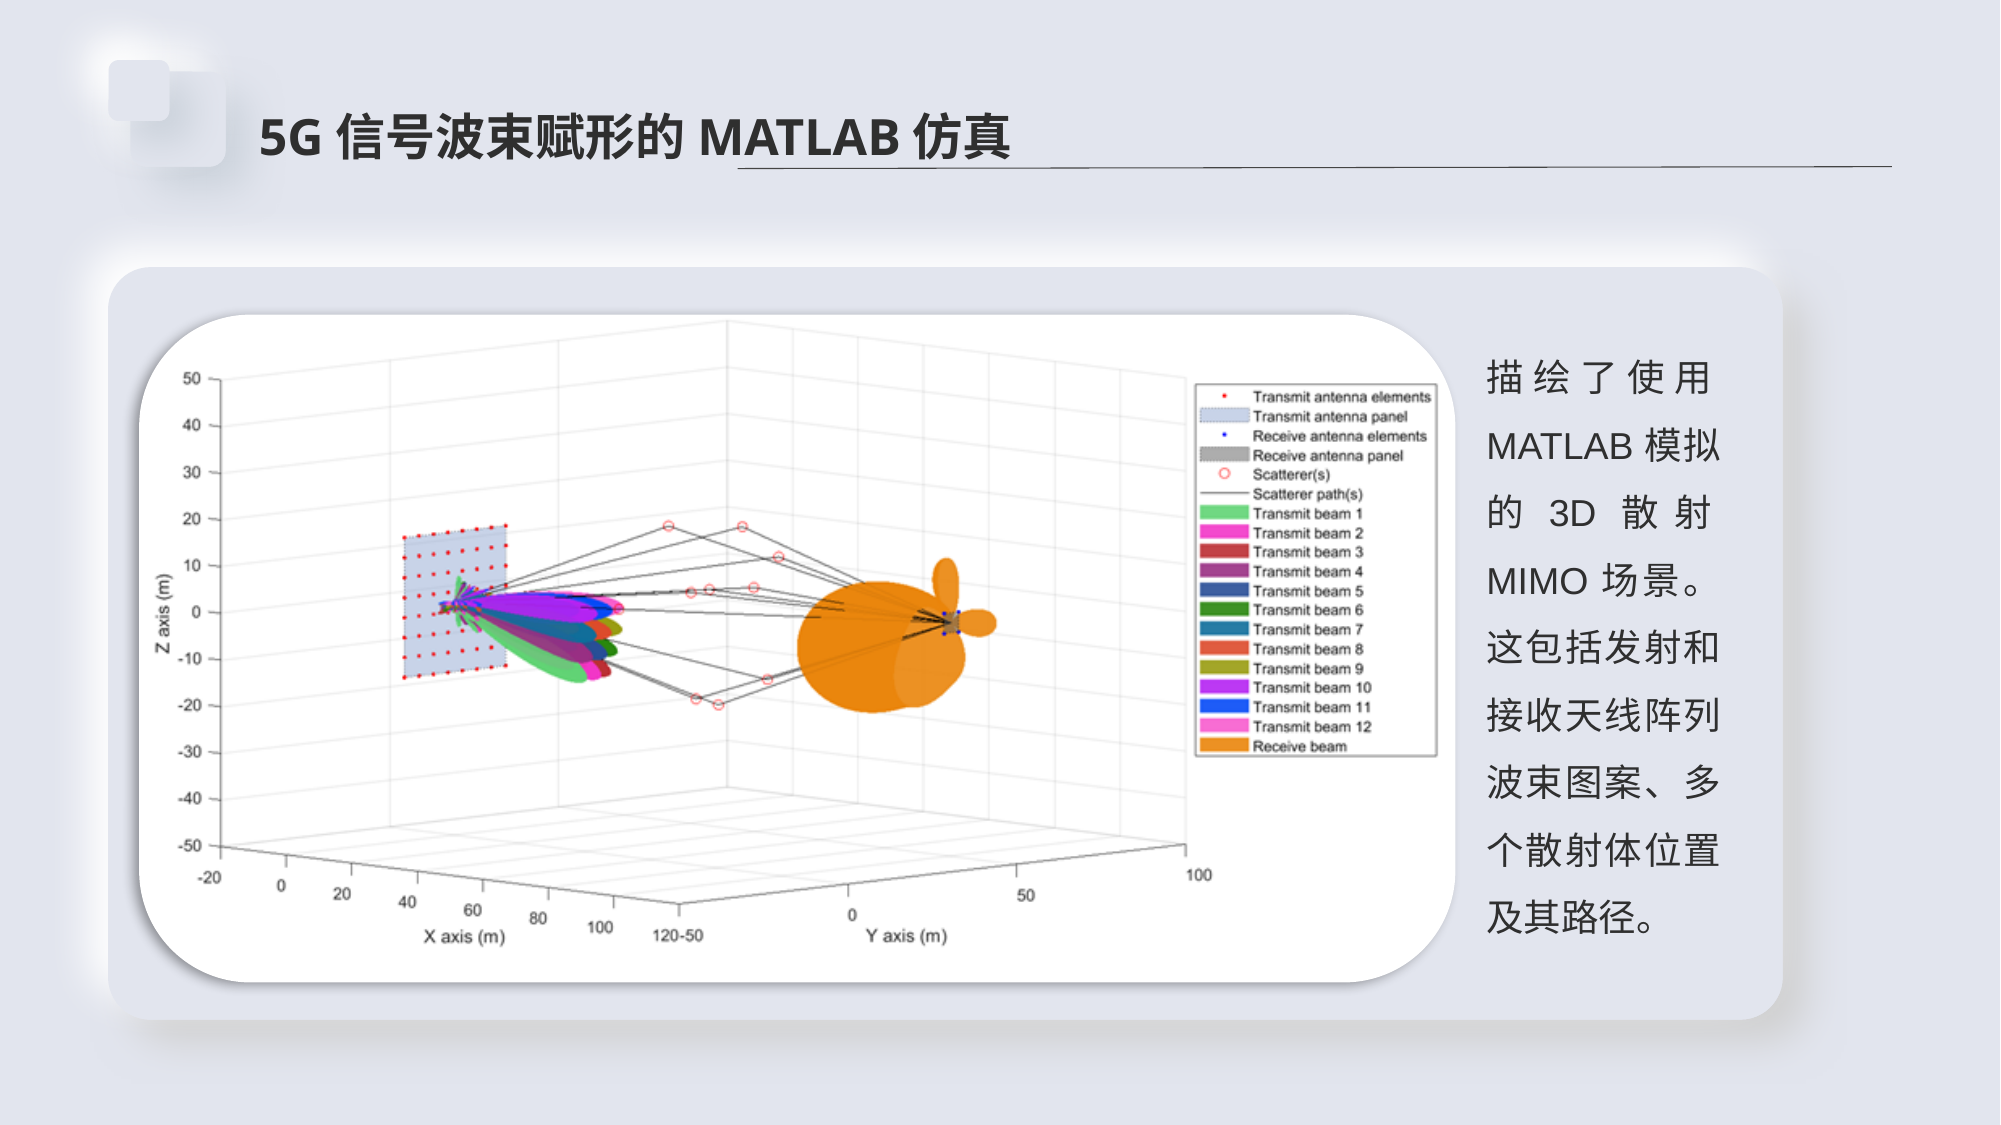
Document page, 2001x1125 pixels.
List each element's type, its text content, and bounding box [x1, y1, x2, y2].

list 5G信号波束赋形的MATLAB仿真 [258, 105, 1211, 166]
picture [139, 314, 1456, 983]
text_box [107, 267, 1783, 1020]
